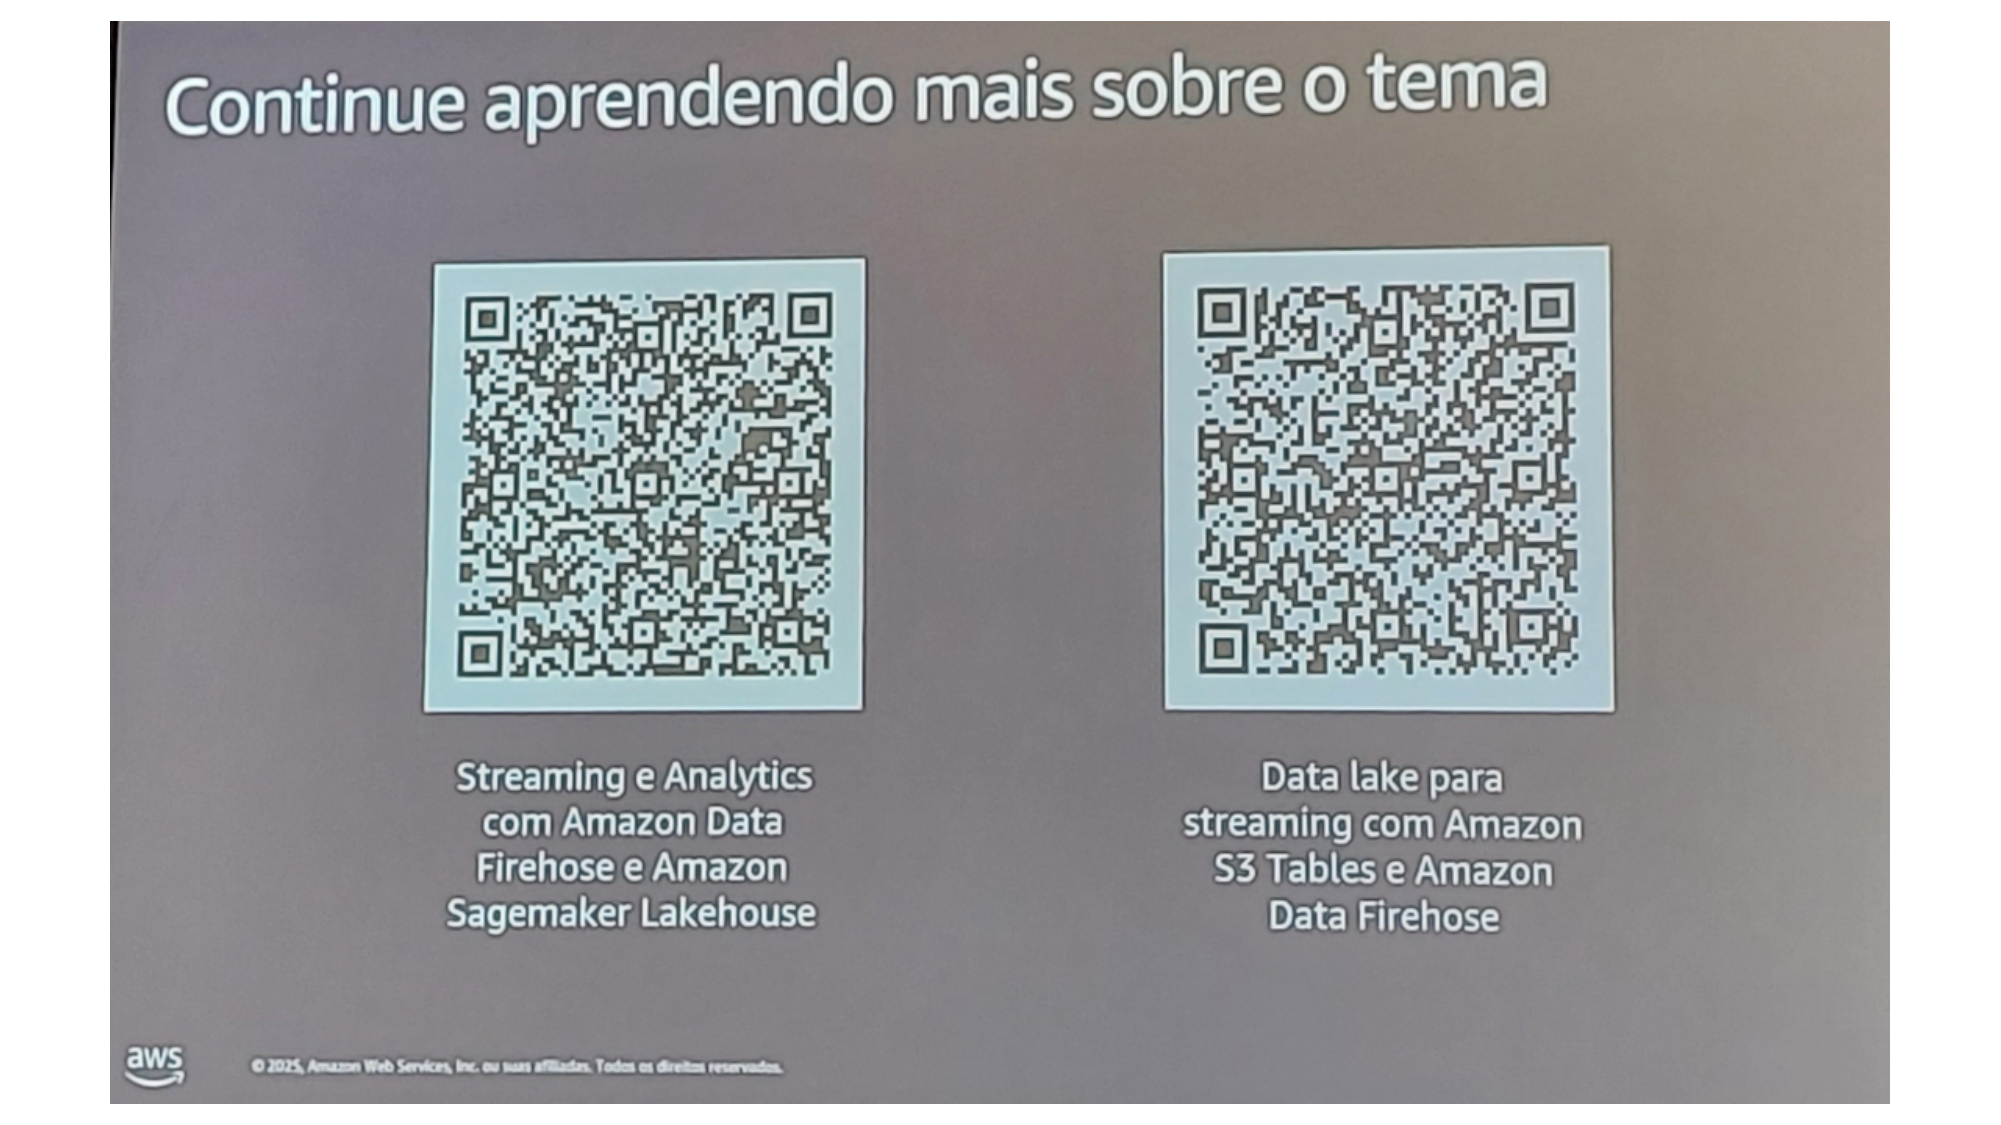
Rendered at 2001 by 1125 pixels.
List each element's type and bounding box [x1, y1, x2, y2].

picture [109, 21, 1891, 1104]
